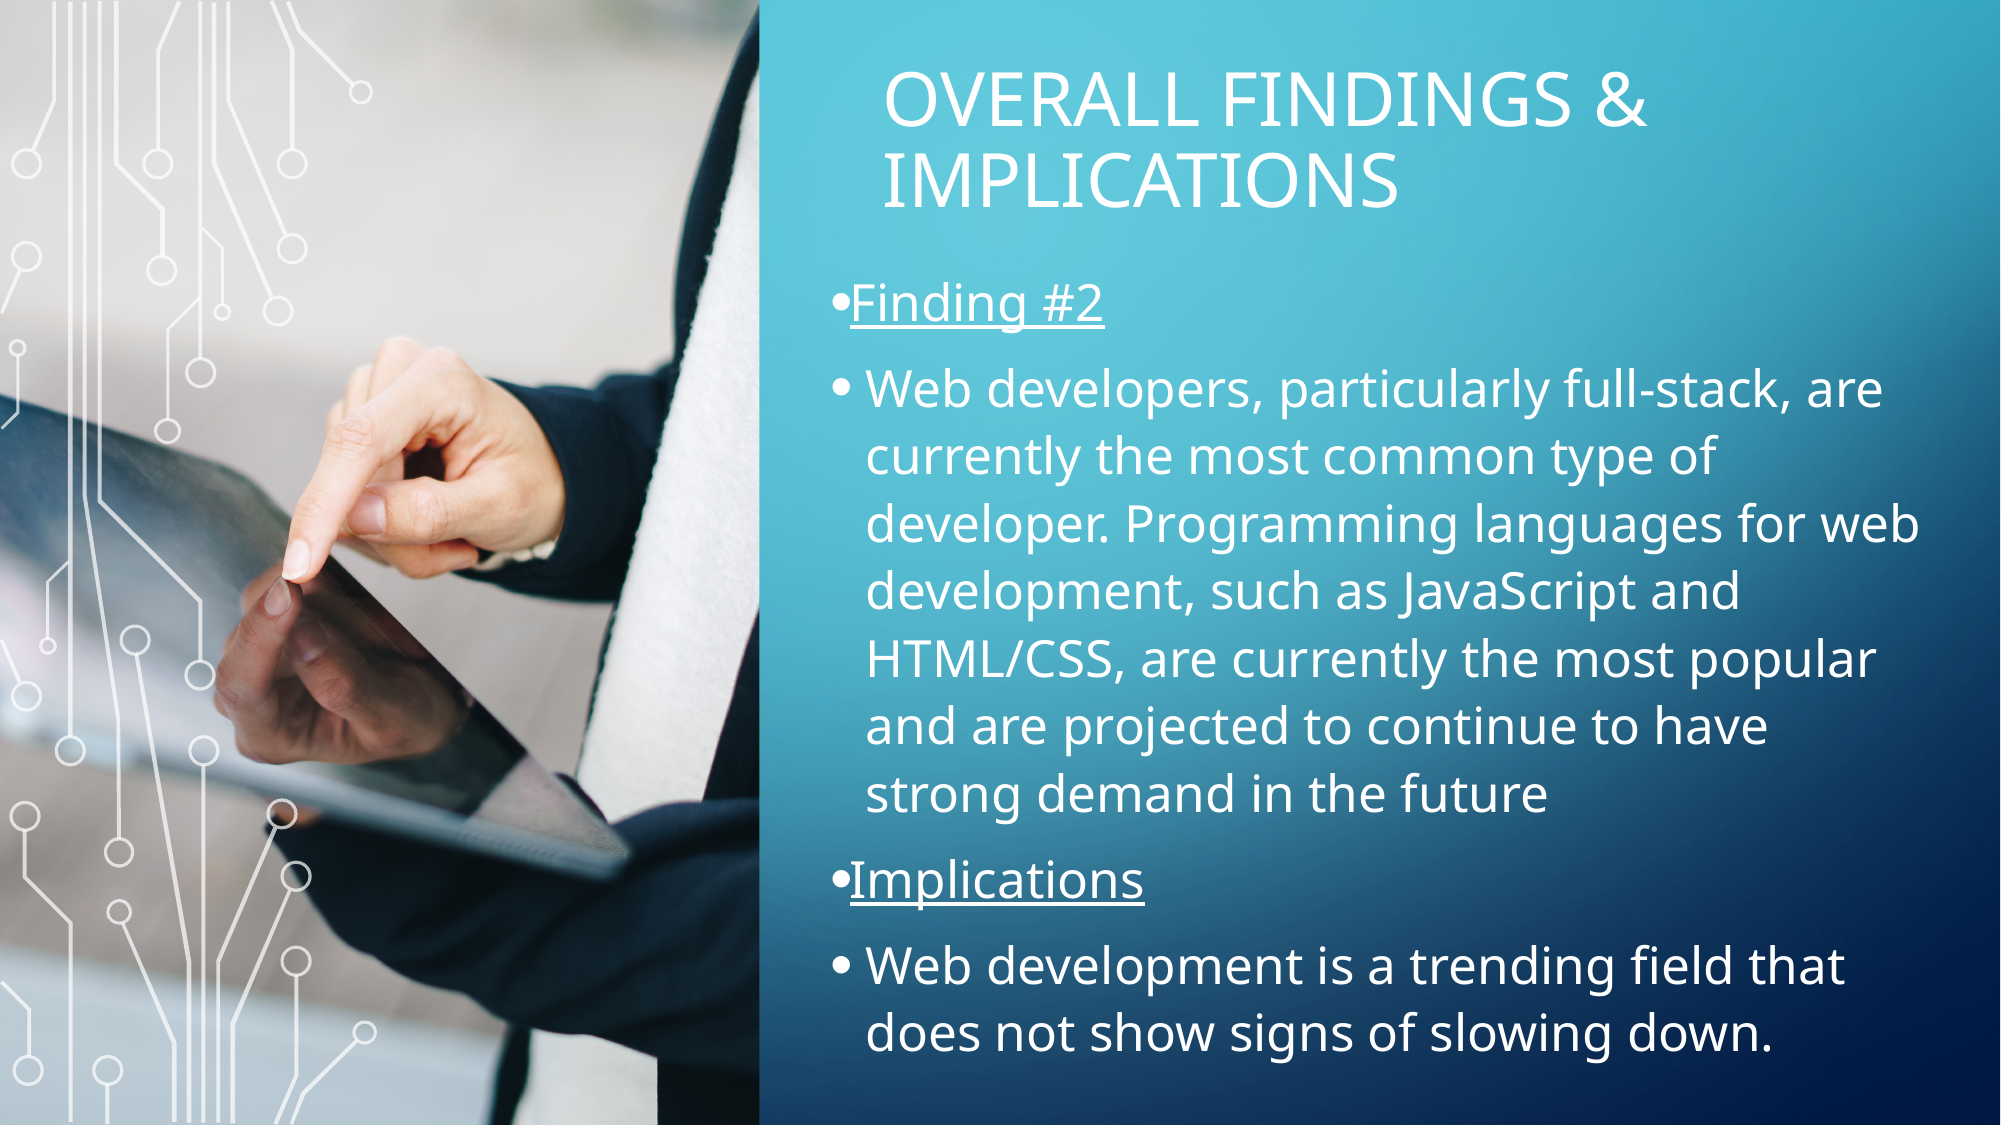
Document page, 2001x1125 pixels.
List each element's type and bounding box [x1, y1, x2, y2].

text_box [760, 0, 2000, 1125]
text_box [0, 0, 379, 1125]
picture [379, 0, 760, 1125]
